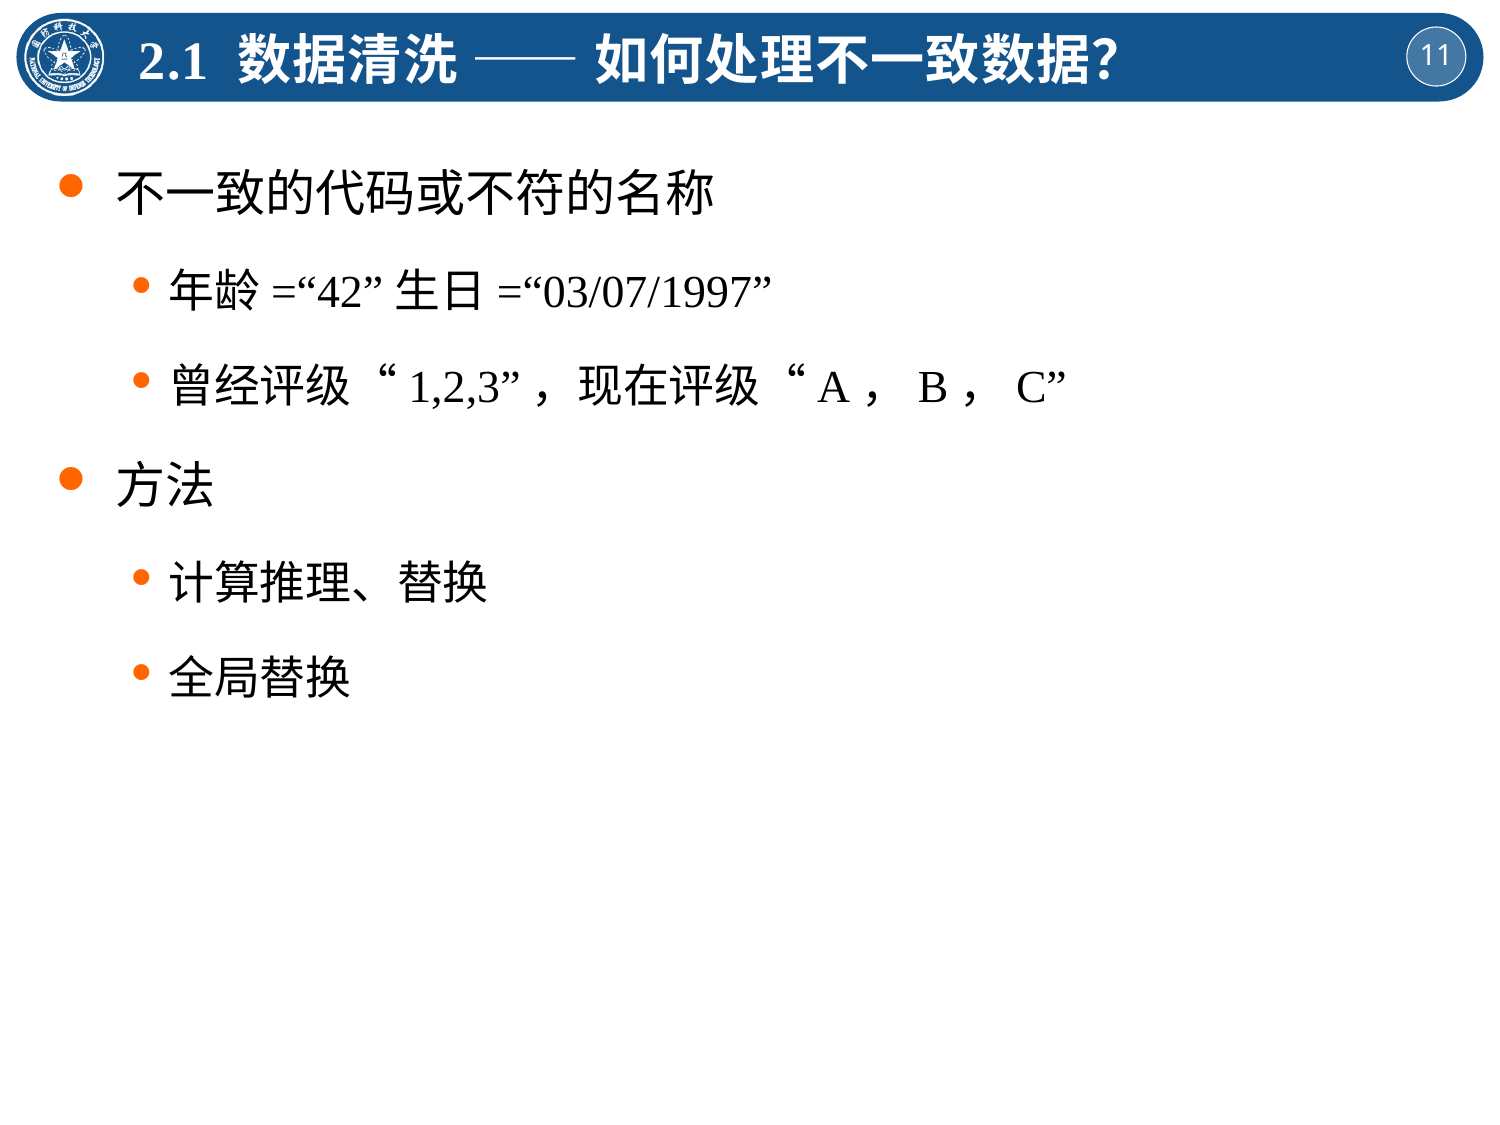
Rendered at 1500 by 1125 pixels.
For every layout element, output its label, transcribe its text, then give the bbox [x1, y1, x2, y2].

text_box 不一致的代码或不符的名称 年龄=“42”生日=“03/07/1997” 曾经评级“1,2,3”，现在评级“A，B，C” 方法 计算推理、替换 全局替换 [41, 123, 1429, 712]
picture [16, 9, 111, 104]
text_box 2.1 数据清洗 —— 如何处理不一致数据？ [124, 17, 1121, 98]
